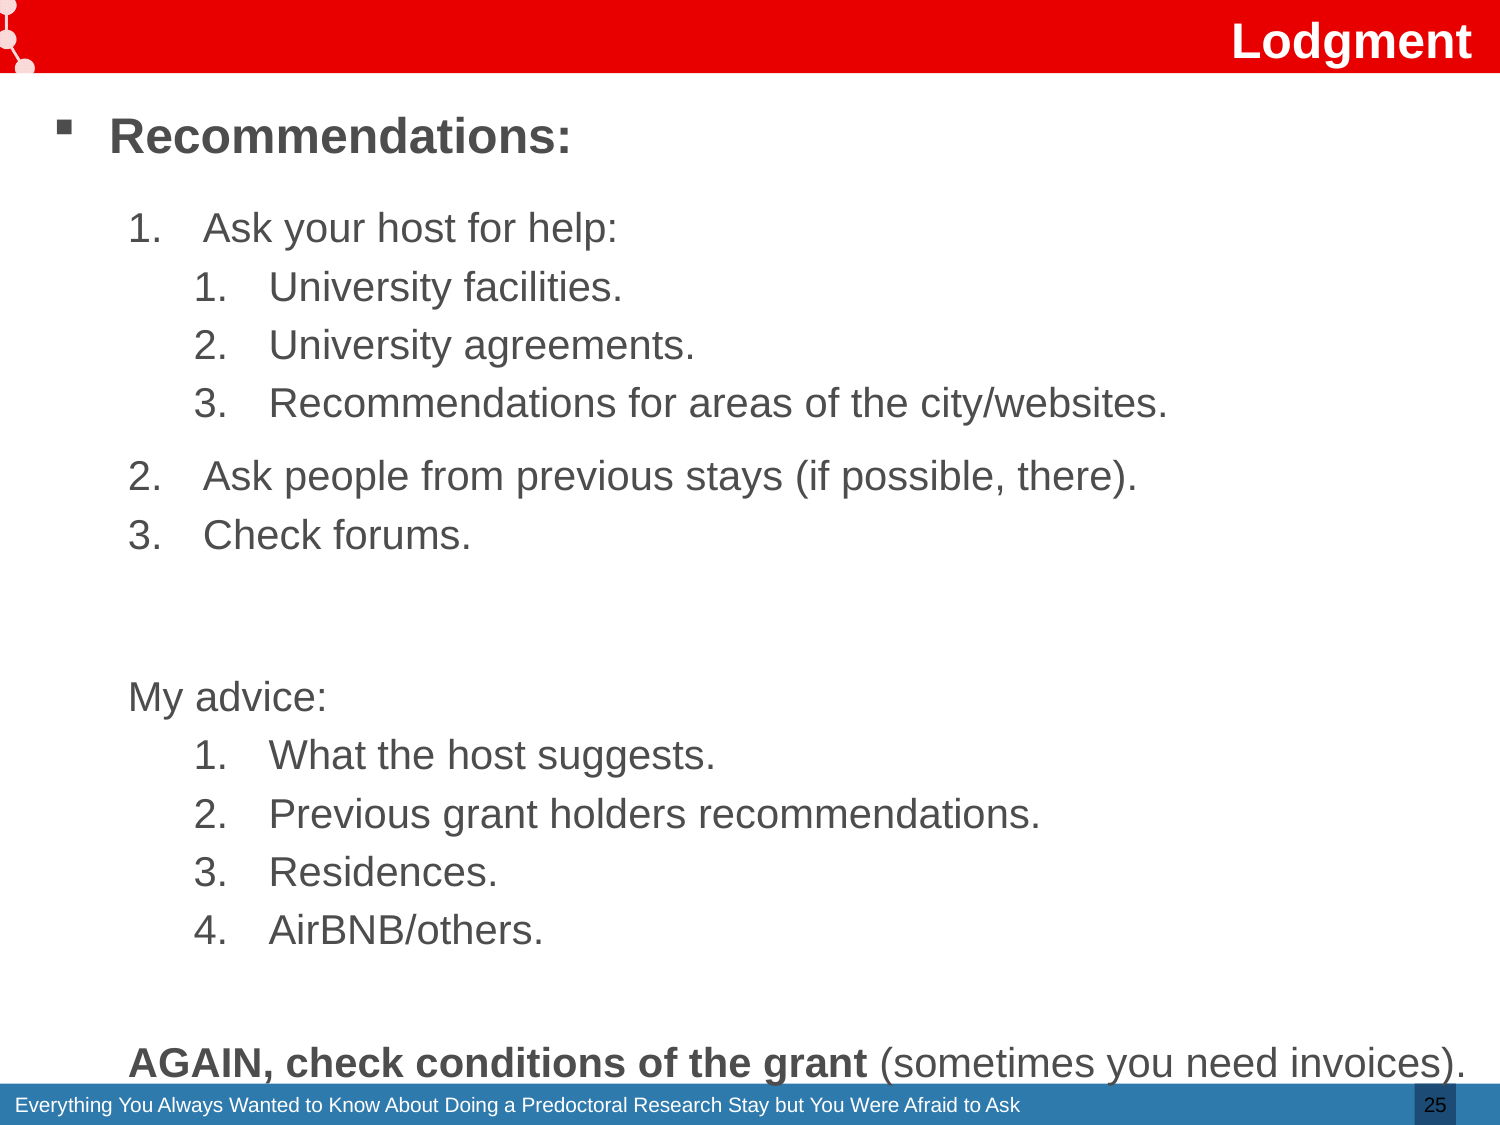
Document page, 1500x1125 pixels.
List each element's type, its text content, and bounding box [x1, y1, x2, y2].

title Lodgment [212, 13, 1488, 64]
slide_number 25 [1414, 1083, 1457, 1125]
list Recommendations: Ask your host for help: University facilities. University agreements. Recommendations for areas of the city/websites. Ask people from previous stays (if possible, there). Check forums. My advice: What the host suggests. Previous grant holders recommendations. Residences. AirBNB/others. AGAIN, check conditions of the grant (sometimes you need invoices). [37, 95, 1488, 1038]
